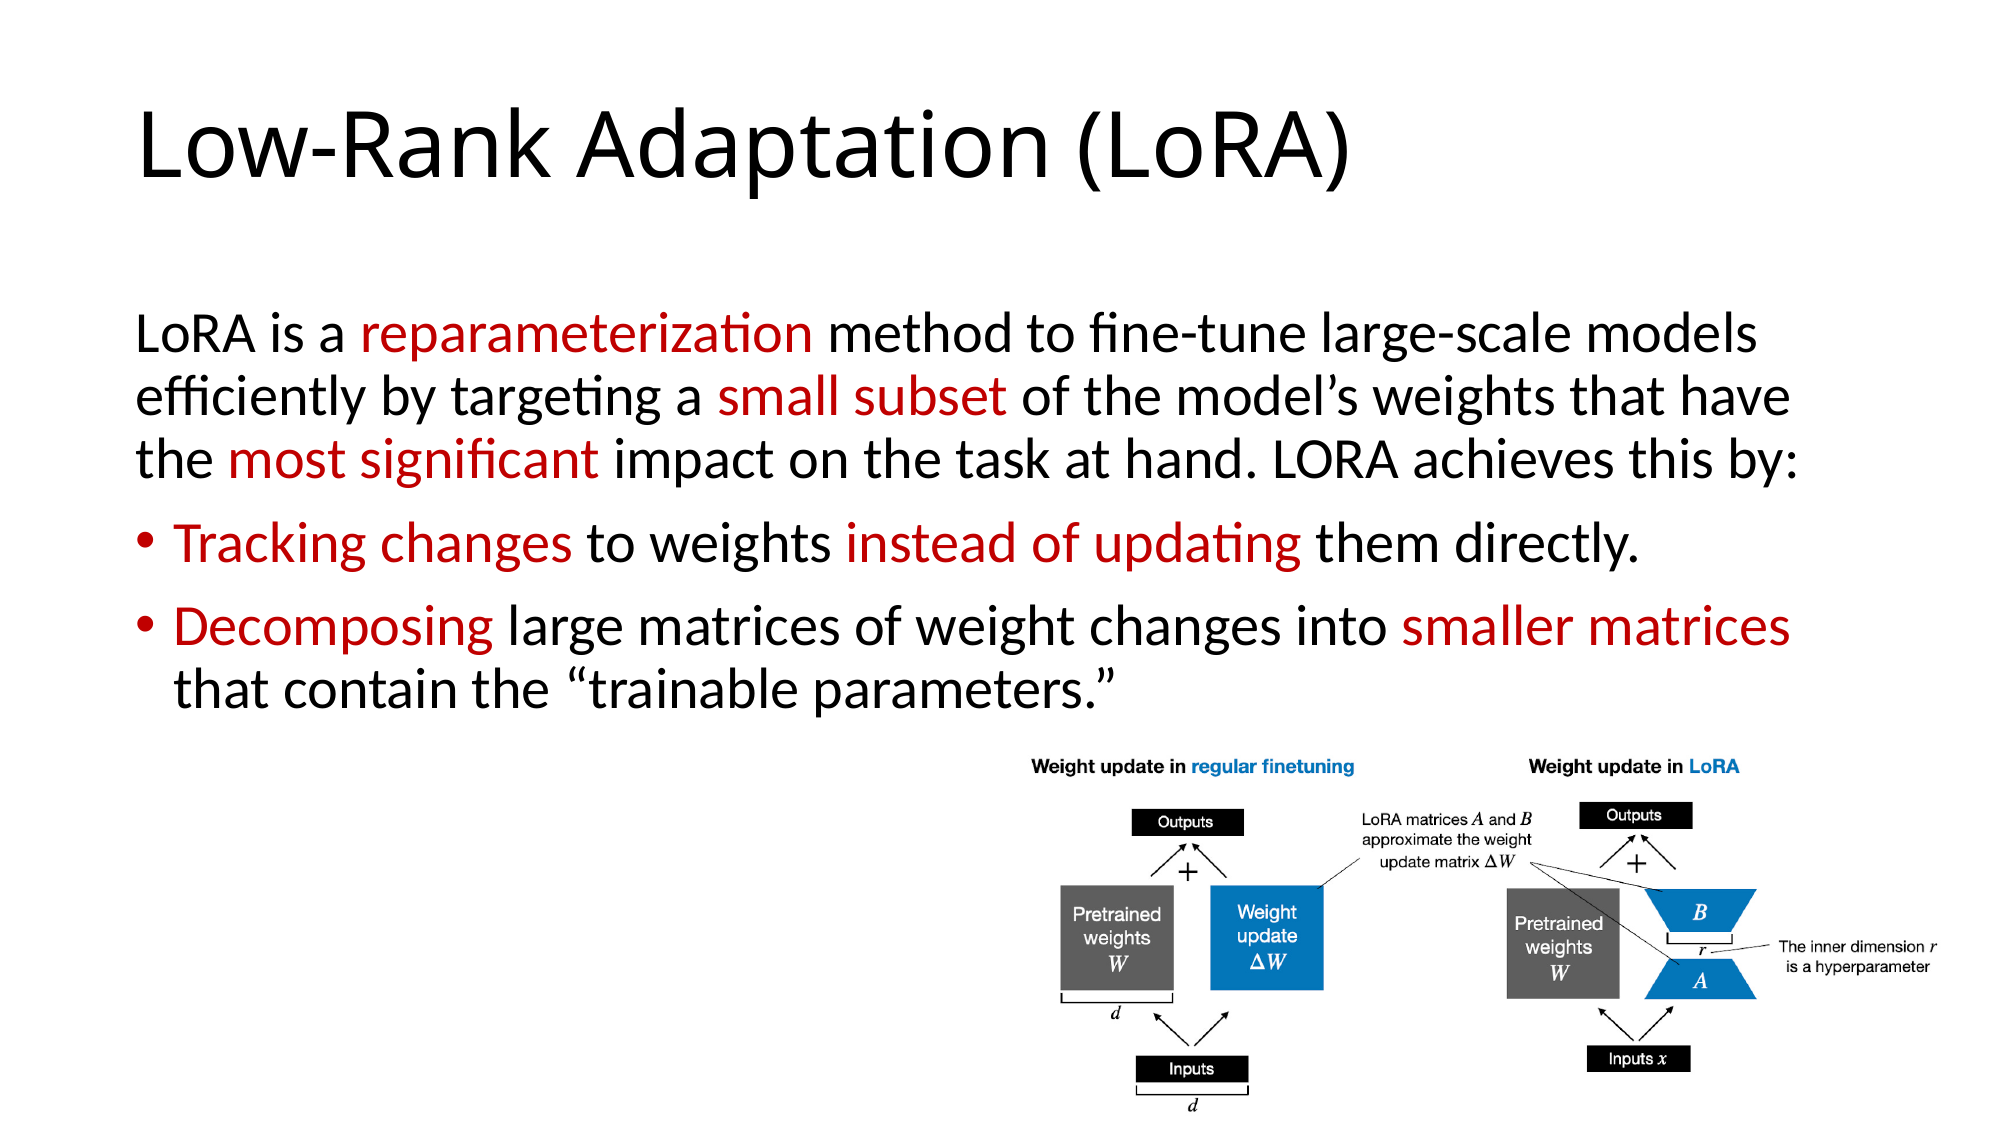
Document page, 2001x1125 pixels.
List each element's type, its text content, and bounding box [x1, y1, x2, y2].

title Low-Rank Adaptation (LoRA) [120, 92, 1820, 204]
picture [1018, 736, 1945, 1125]
list LoRA is a reparameterization method to fine-tune large-scale models efficiently by targeting a small subset of the model’s weights that have the most significant impact on the task at hand. LORA achieves this by: Tracking changes to weights instead of updating them directly. Decomposing large matrices of weight changes into smaller matrices that contain the “trainable parameters.” [120, 294, 1880, 1002]
